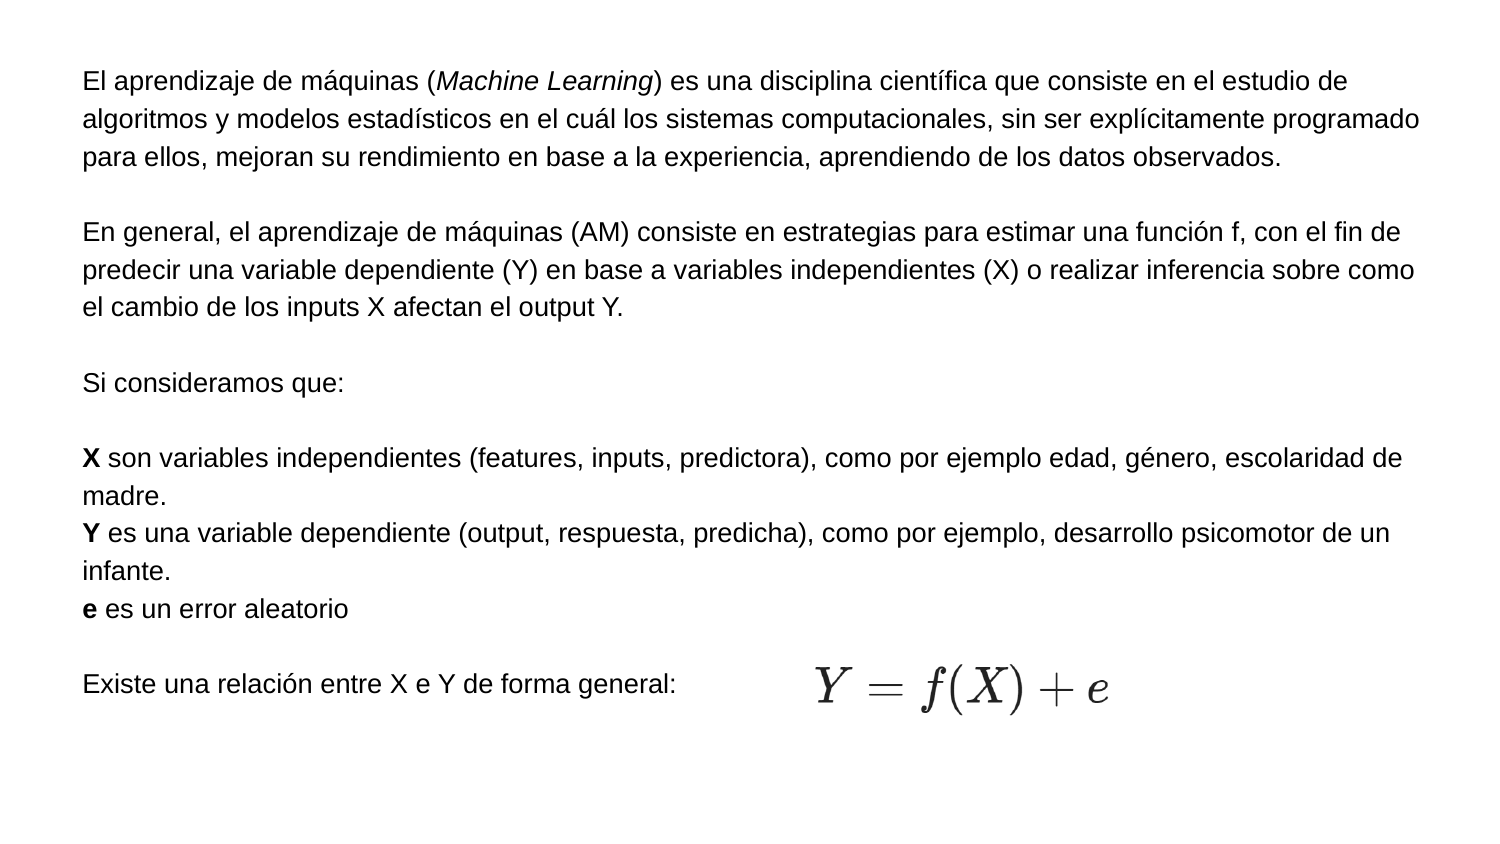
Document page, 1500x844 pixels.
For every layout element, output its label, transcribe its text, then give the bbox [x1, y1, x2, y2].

list El aprendizaje de máquinas (Machine Learning) es una disciplina científica que consiste en el estudio de algoritmos y modelos estadísticos en el cuál los sistemas computacionales, sin ser explícitamente programado para ellos, mejoran su rendimiento en base a la experiencia, aprendiendo de los datos observados. En general, el aprendizaje de máquinas (AM) consiste en estrategias para estimar una función f, con el fin de predecir una variable dependiente (Y) en base a variables independientes (X) o realizar inferencia sobre como el cambio de los inputs X afectan el output Y. Si consideramos que: X son variables independientes (features, inputs, predictora), como por ejemplo edad, género, escolaridad de madre. Y es una variable dependiente (output, respuesta, predicha), como por ejemplo, desarrollo psicomotor de un infante. e es un error aleatorio Existe una relación entre X e Y de forma general: [51, 43, 1449, 742]
picture [788, 622, 1162, 742]
